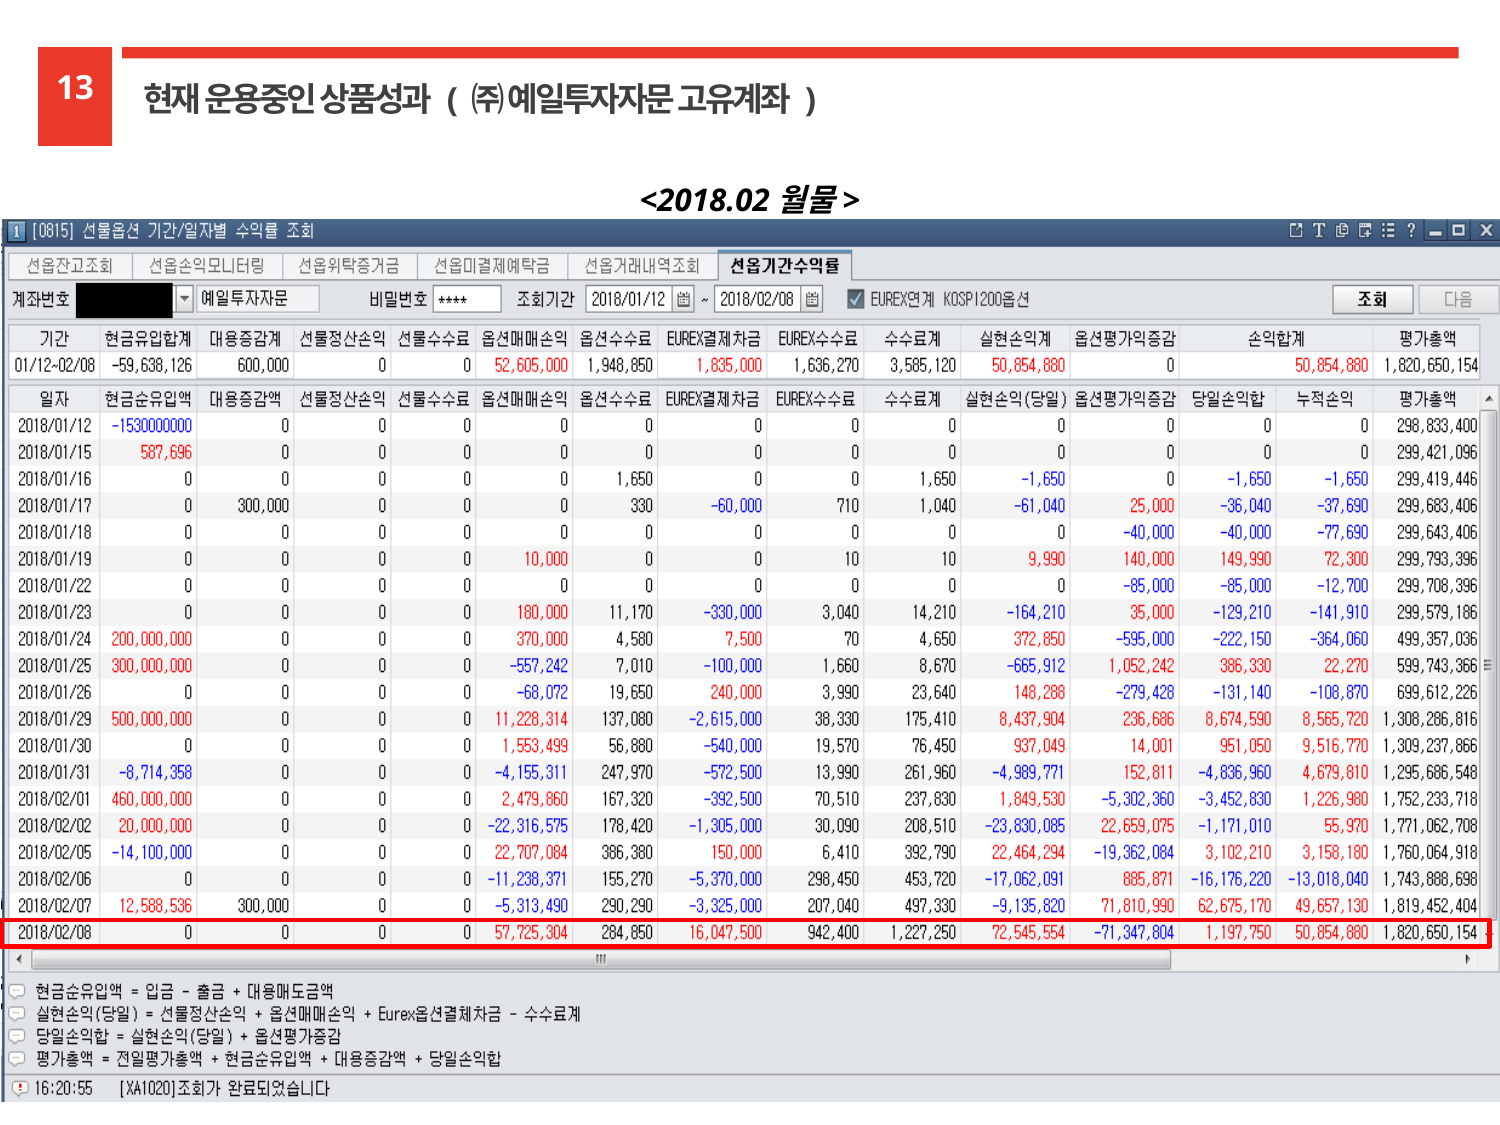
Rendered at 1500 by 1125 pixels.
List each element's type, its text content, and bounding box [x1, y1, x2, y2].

text_box [36, 114, 114, 148]
text_box [36, 45, 114, 59]
text_box <2018.02월물> [0, 172, 1500, 220]
text_box [120, 45, 1461, 61]
text_box 13 [21, 59, 129, 114]
text_box 현재 운용중인 상품성과 ( ㈜ 예일투자자문 고유계좌 ) [128, 70, 1152, 125]
picture [1, 219, 1500, 1102]
